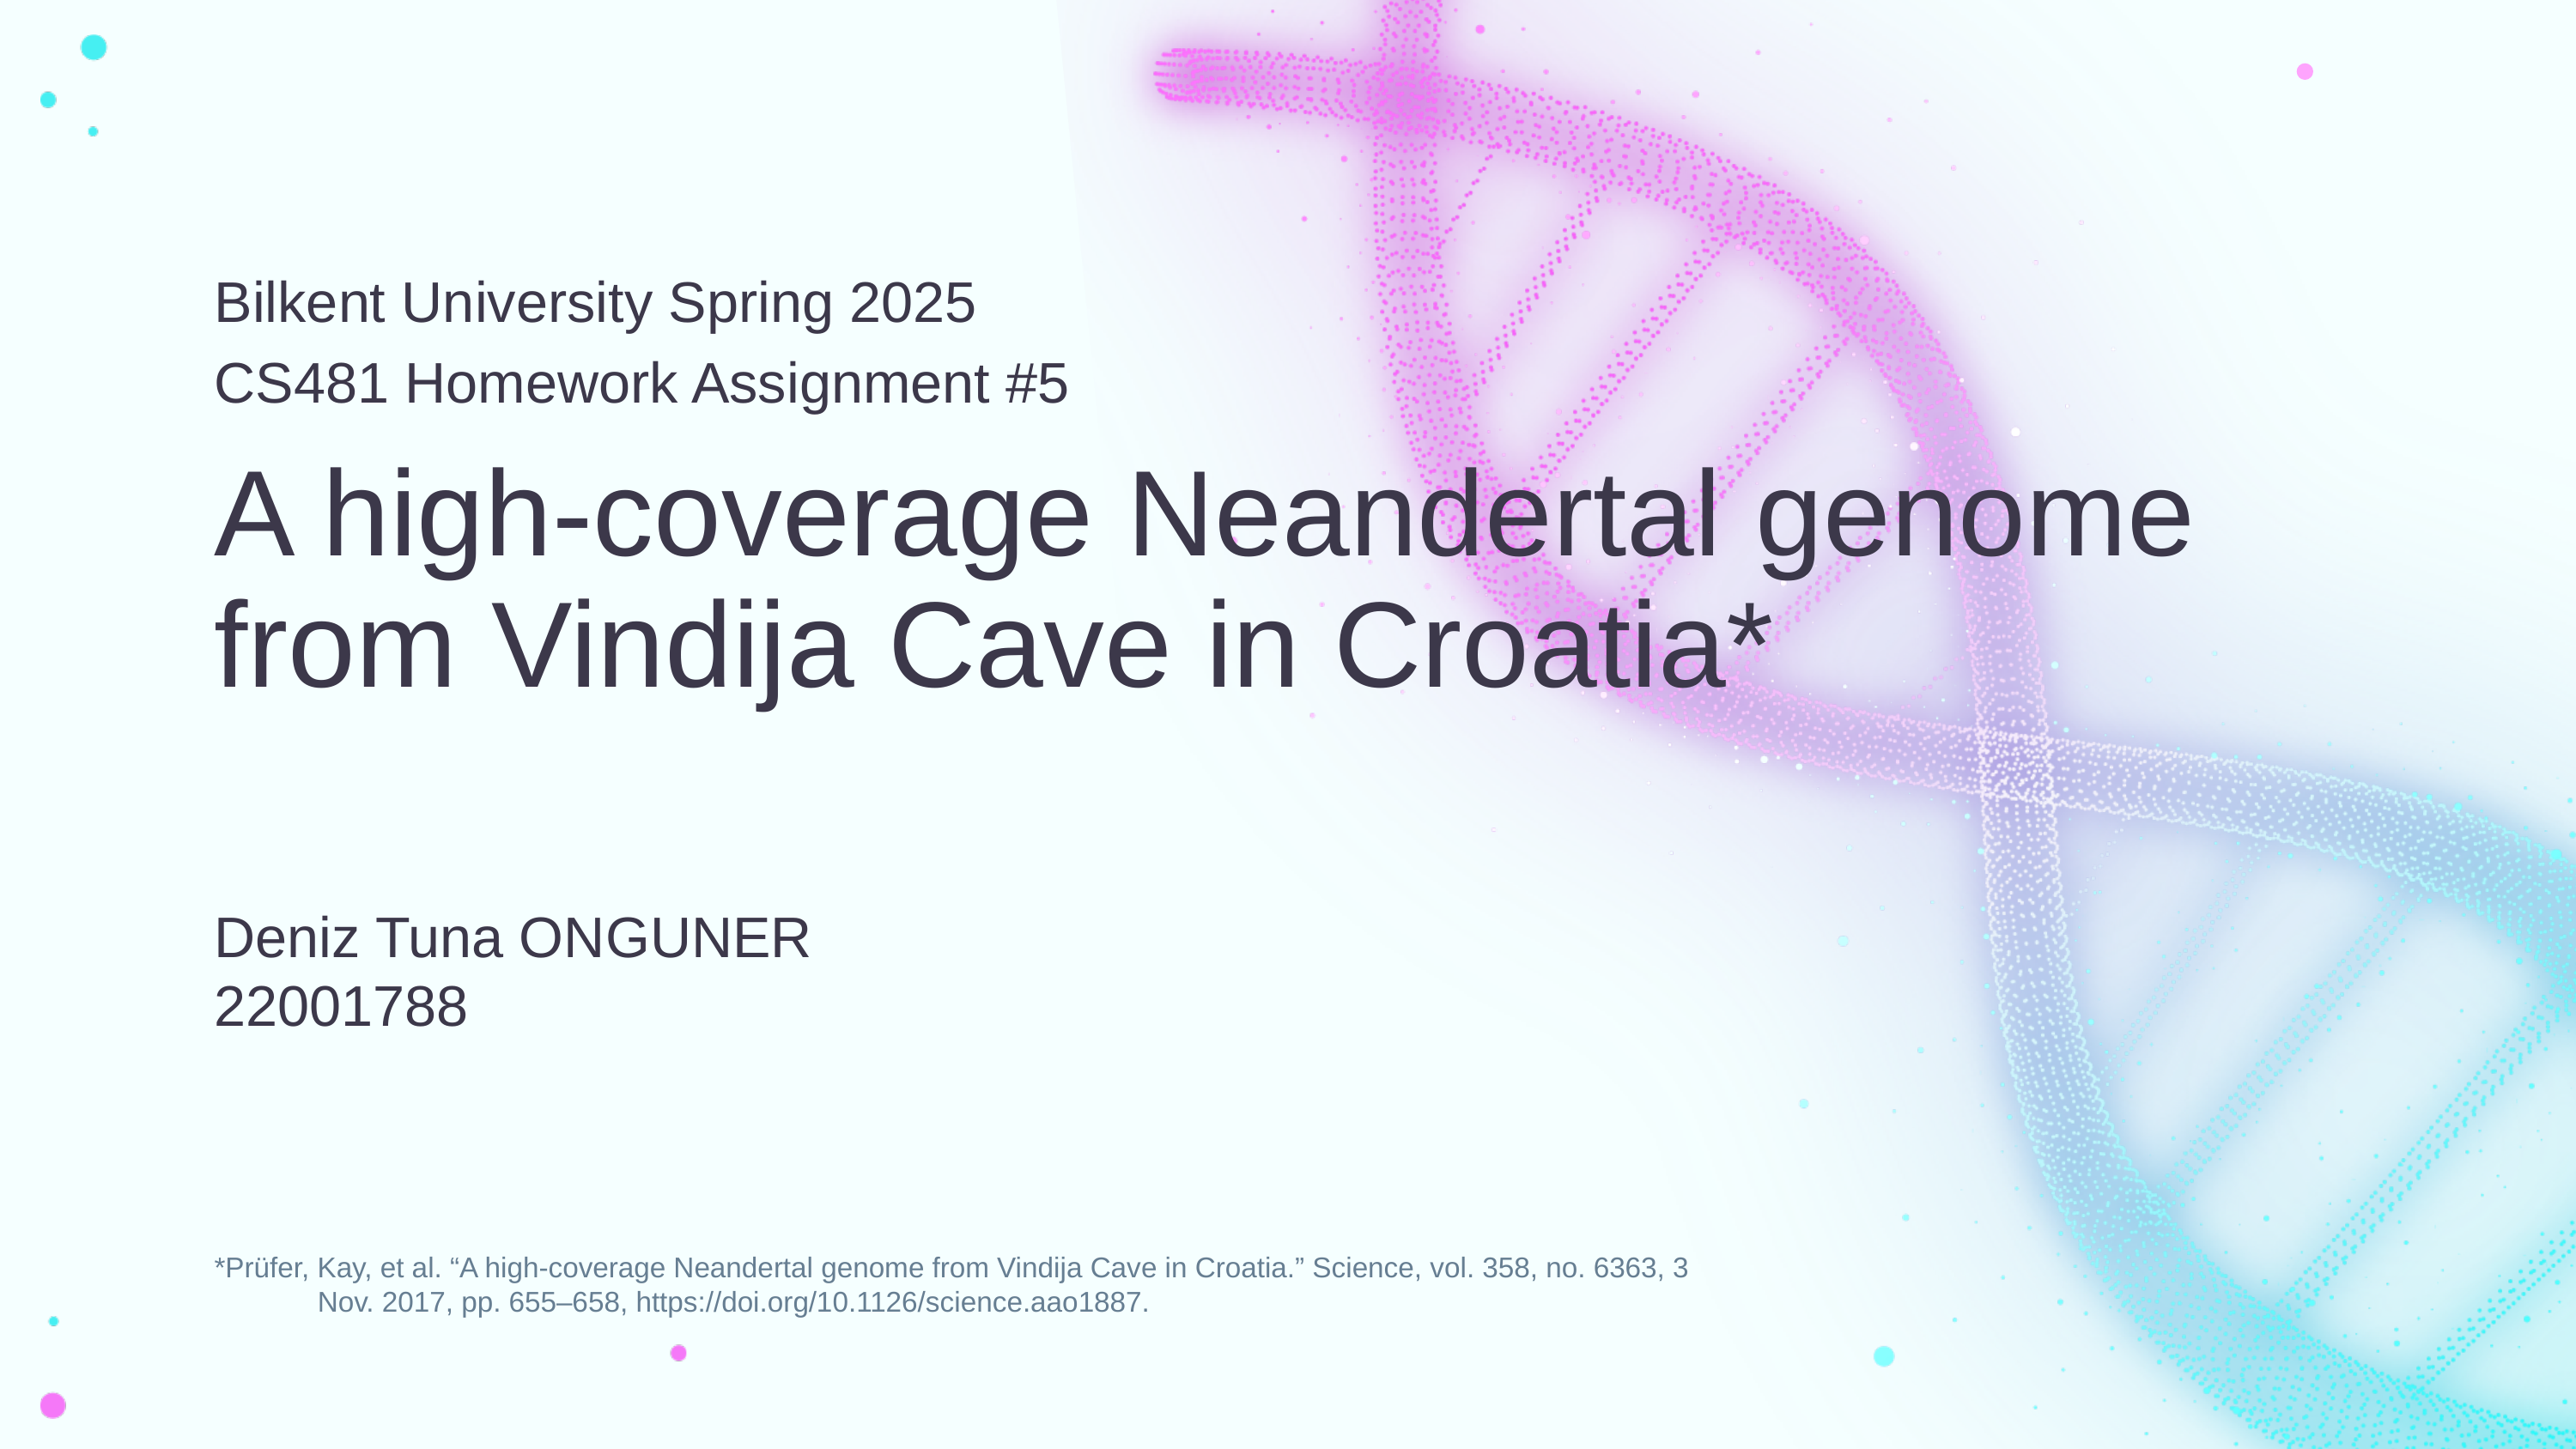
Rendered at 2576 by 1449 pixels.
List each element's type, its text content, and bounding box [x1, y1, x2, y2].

text_box *Prüfer, Kay, et al. “A high-coverage Neandertal genome from Vindija Cave in Croatia.” Science, vol. 358, no. 6363, 3 Nov. 2017, pp. 655–658, https://doi.org/10.1126/science.aao1887. [214, 1248, 1724, 1356]
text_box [2296, 63, 2314, 81]
text_box Bilkent University Spring 2025 [214, 264, 1610, 334]
text_box A high-coverage Neandertal genome from Vindija Cave in Croatia* [214, 448, 2314, 843]
text_box [40, 34, 687, 1419]
text_box [1056, 0, 2576, 1449]
text_box Deniz Tuna ONGUNER 22001788 [214, 900, 1610, 1039]
text_box CS481 Homework Assignment #5 [214, 345, 1610, 415]
